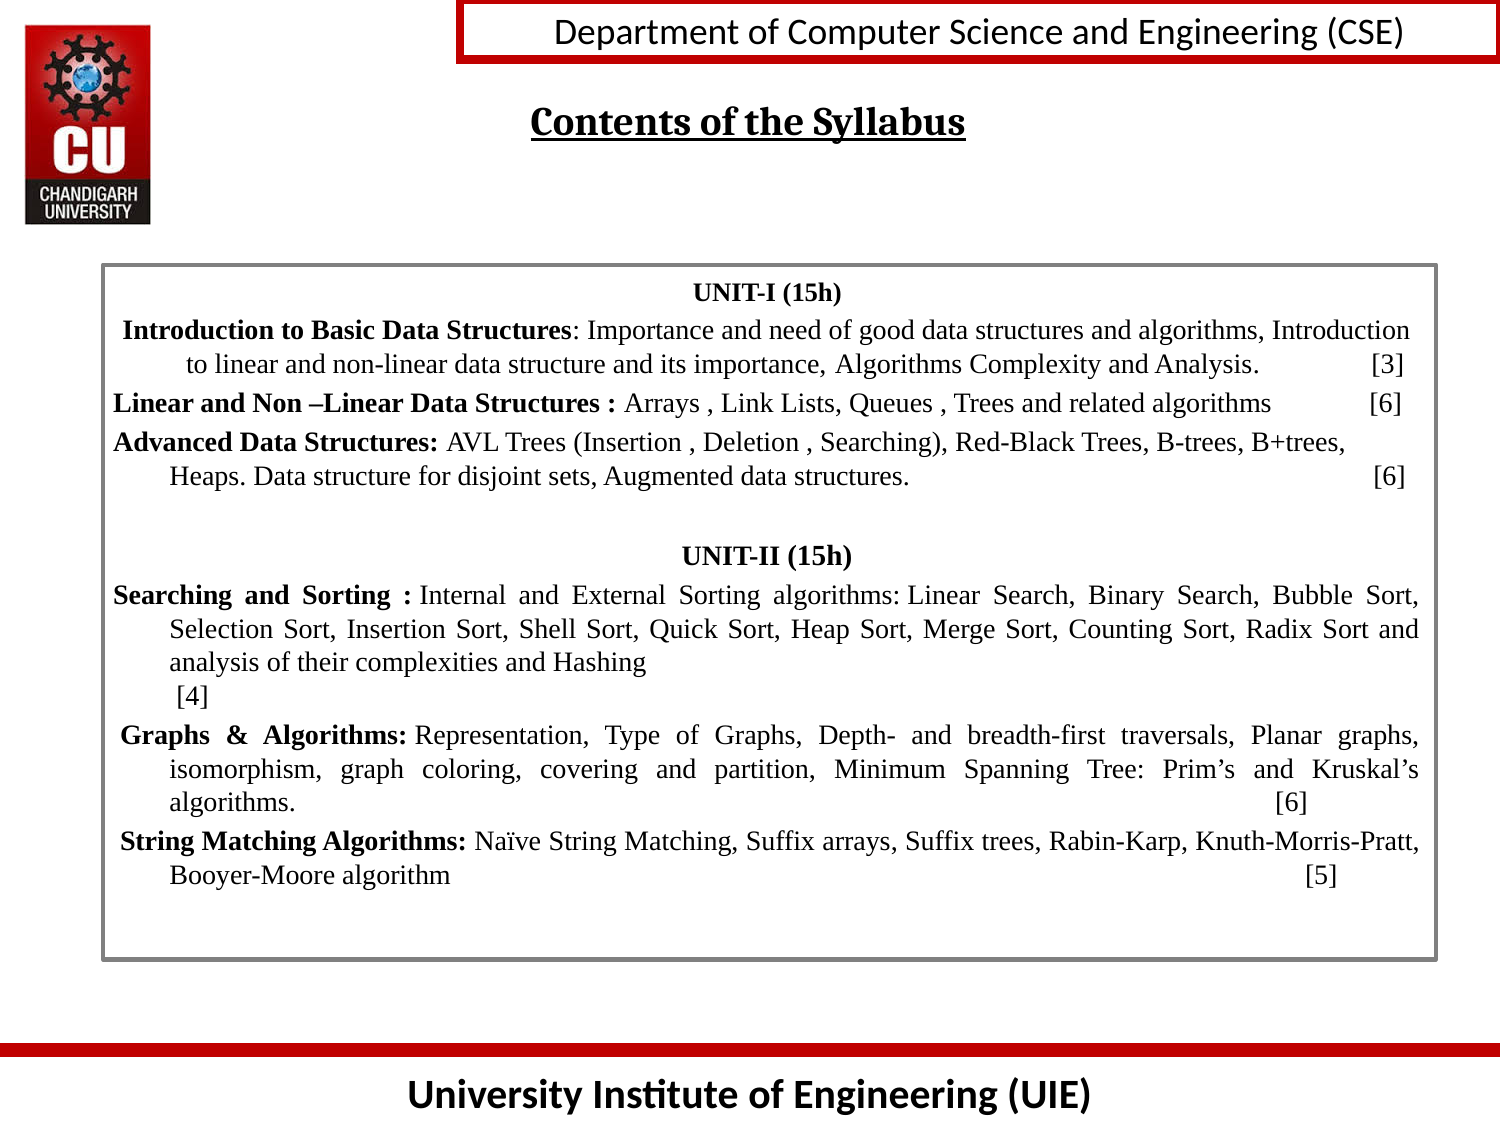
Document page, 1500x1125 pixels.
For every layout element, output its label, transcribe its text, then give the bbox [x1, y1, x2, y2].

list UNIT-I (15h) Introduction to Basic Data Structures: Importance and need of good data structures and algorithms, Introduction to linear and non-linear data structure and its importance, Algorithms Complexity and Analysis. [3] Linear and Non –Linear Data Structures : Arrays , Link Lists, Queues , Trees and related algorithms [6] Advanced Data Structures: AVL Trees (Insertion , Deletion , Searching), Red-Black Trees, B-trees, B+trees, Heaps. Data structure for disjoint sets, Augmented data structures. [6] UNIT-II (15h) Searching and Sorting : Internal and External Sorting algorithms: Linear Search, Binary Search, Bubble Sort, Selection Sort, Insertion Sort, Shell Sort, Quick Sort, Heap Sort, Merge Sort, Counting Sort, Radix Sort and analysis of their complexities and Hashing [4] Graphs & Algorithms: Representation, Type of Graphs, Depth- and breadth-first traversals, Planar graphs, isomorphism, graph coloring, covering and partition, Minimum Spanning Tree: Prim’s and Kruskal’s algorithms. [6] String Matching Algorithms: Naïve String Matching, Suffix arrays, Suffix trees, Rabin-Karp, Knuth-Morris-Pratt, Booyer-Moore algorithm [5] [98, 230, 1436, 943]
picture [24, 24, 151, 225]
title Contents of the Syllabus [101, 87, 1396, 200]
slide_number 2 [1412, 1042, 1500, 1103]
text_box [101, 263, 1438, 962]
